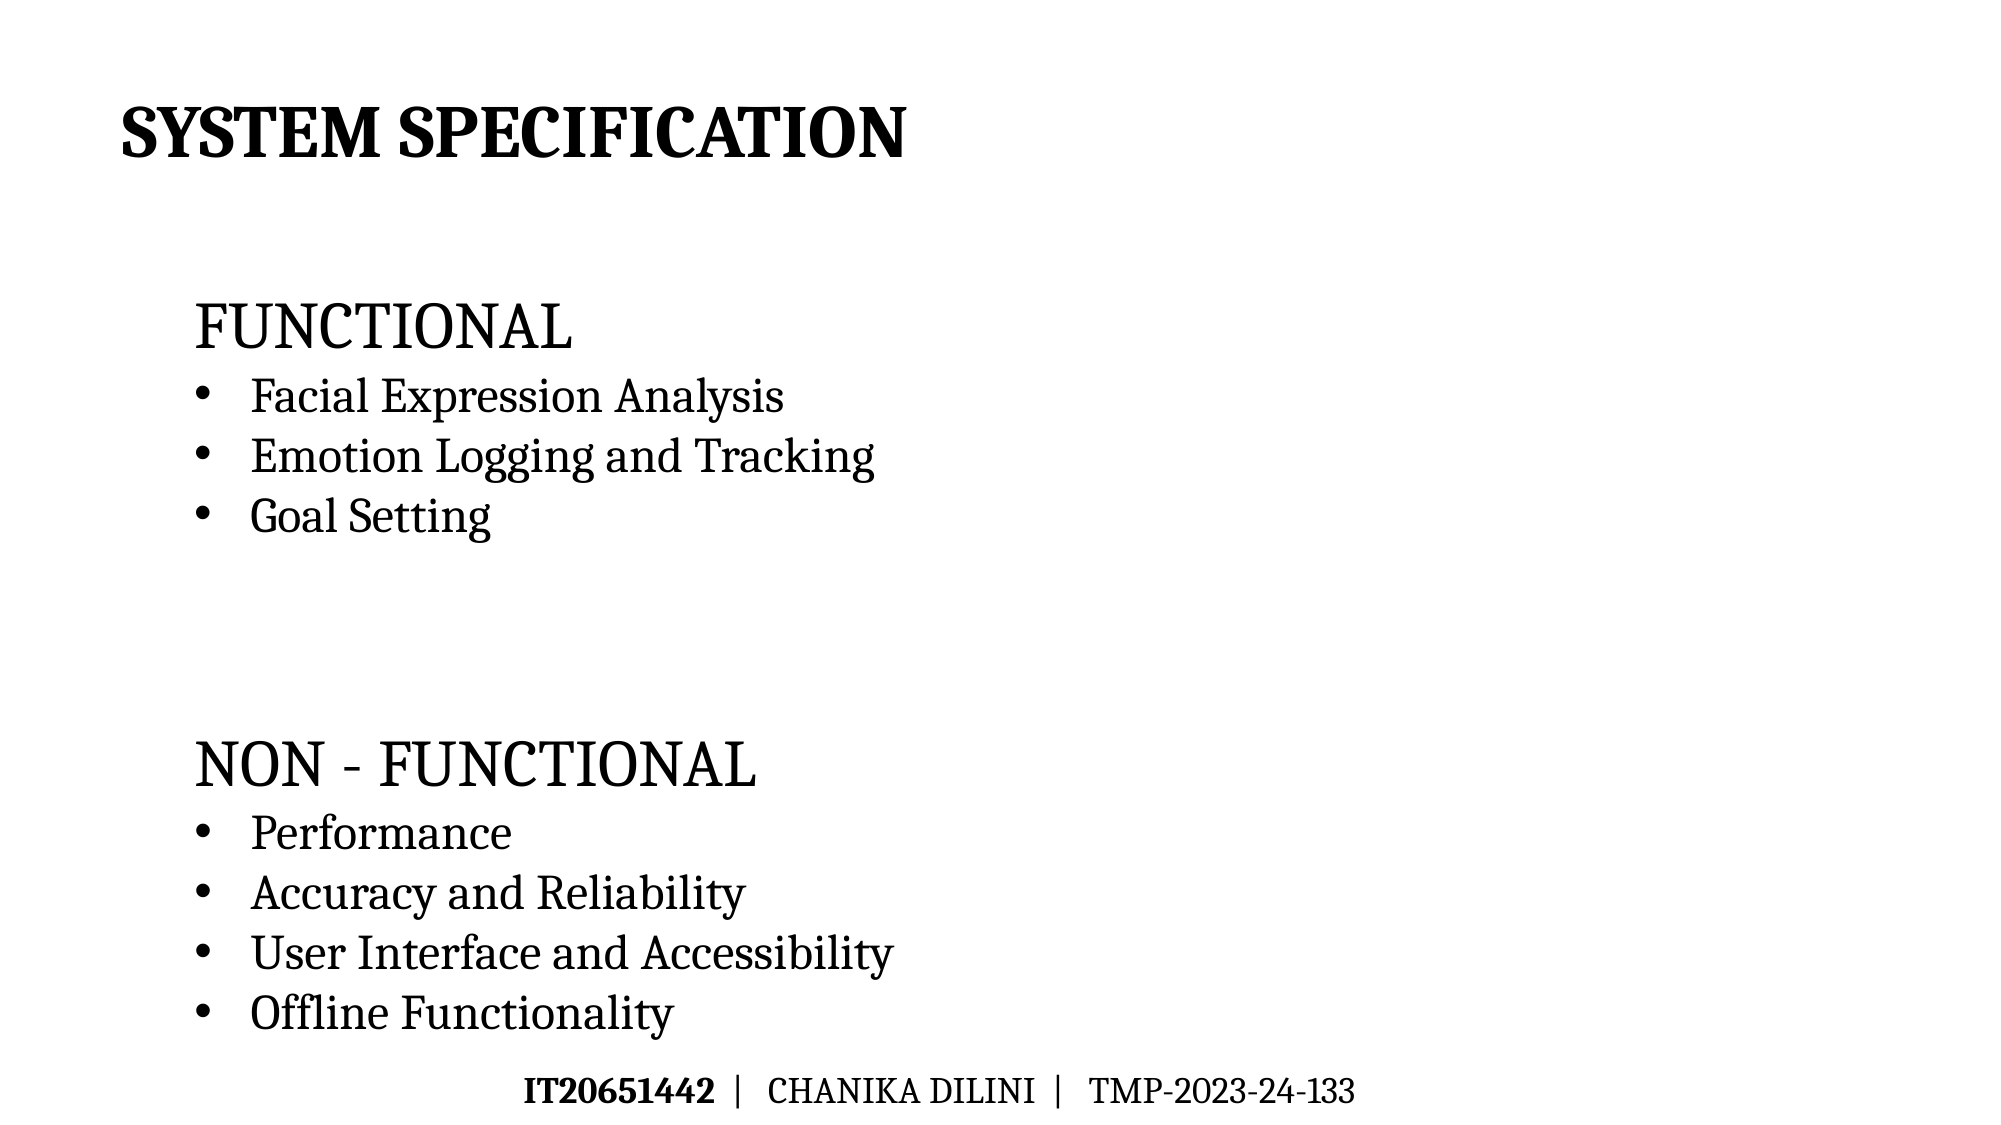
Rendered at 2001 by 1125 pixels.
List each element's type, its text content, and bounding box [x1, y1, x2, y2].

text_box IT20651442 | CHANIKA DILINI | TMP-2023-24-133 [508, 1058, 1372, 1119]
text_box FUNCTIONAL Facial Expression Analysis Emotion Logging and Tracking Goal Setting [179, 274, 891, 550]
text_box SYSTEM SPECIFICATION [107, 74, 925, 180]
text_box NON - FUNCTIONAL Performance Accuracy and Reliability User Interface and Accessibility Offline Functionality [179, 712, 910, 1048]
